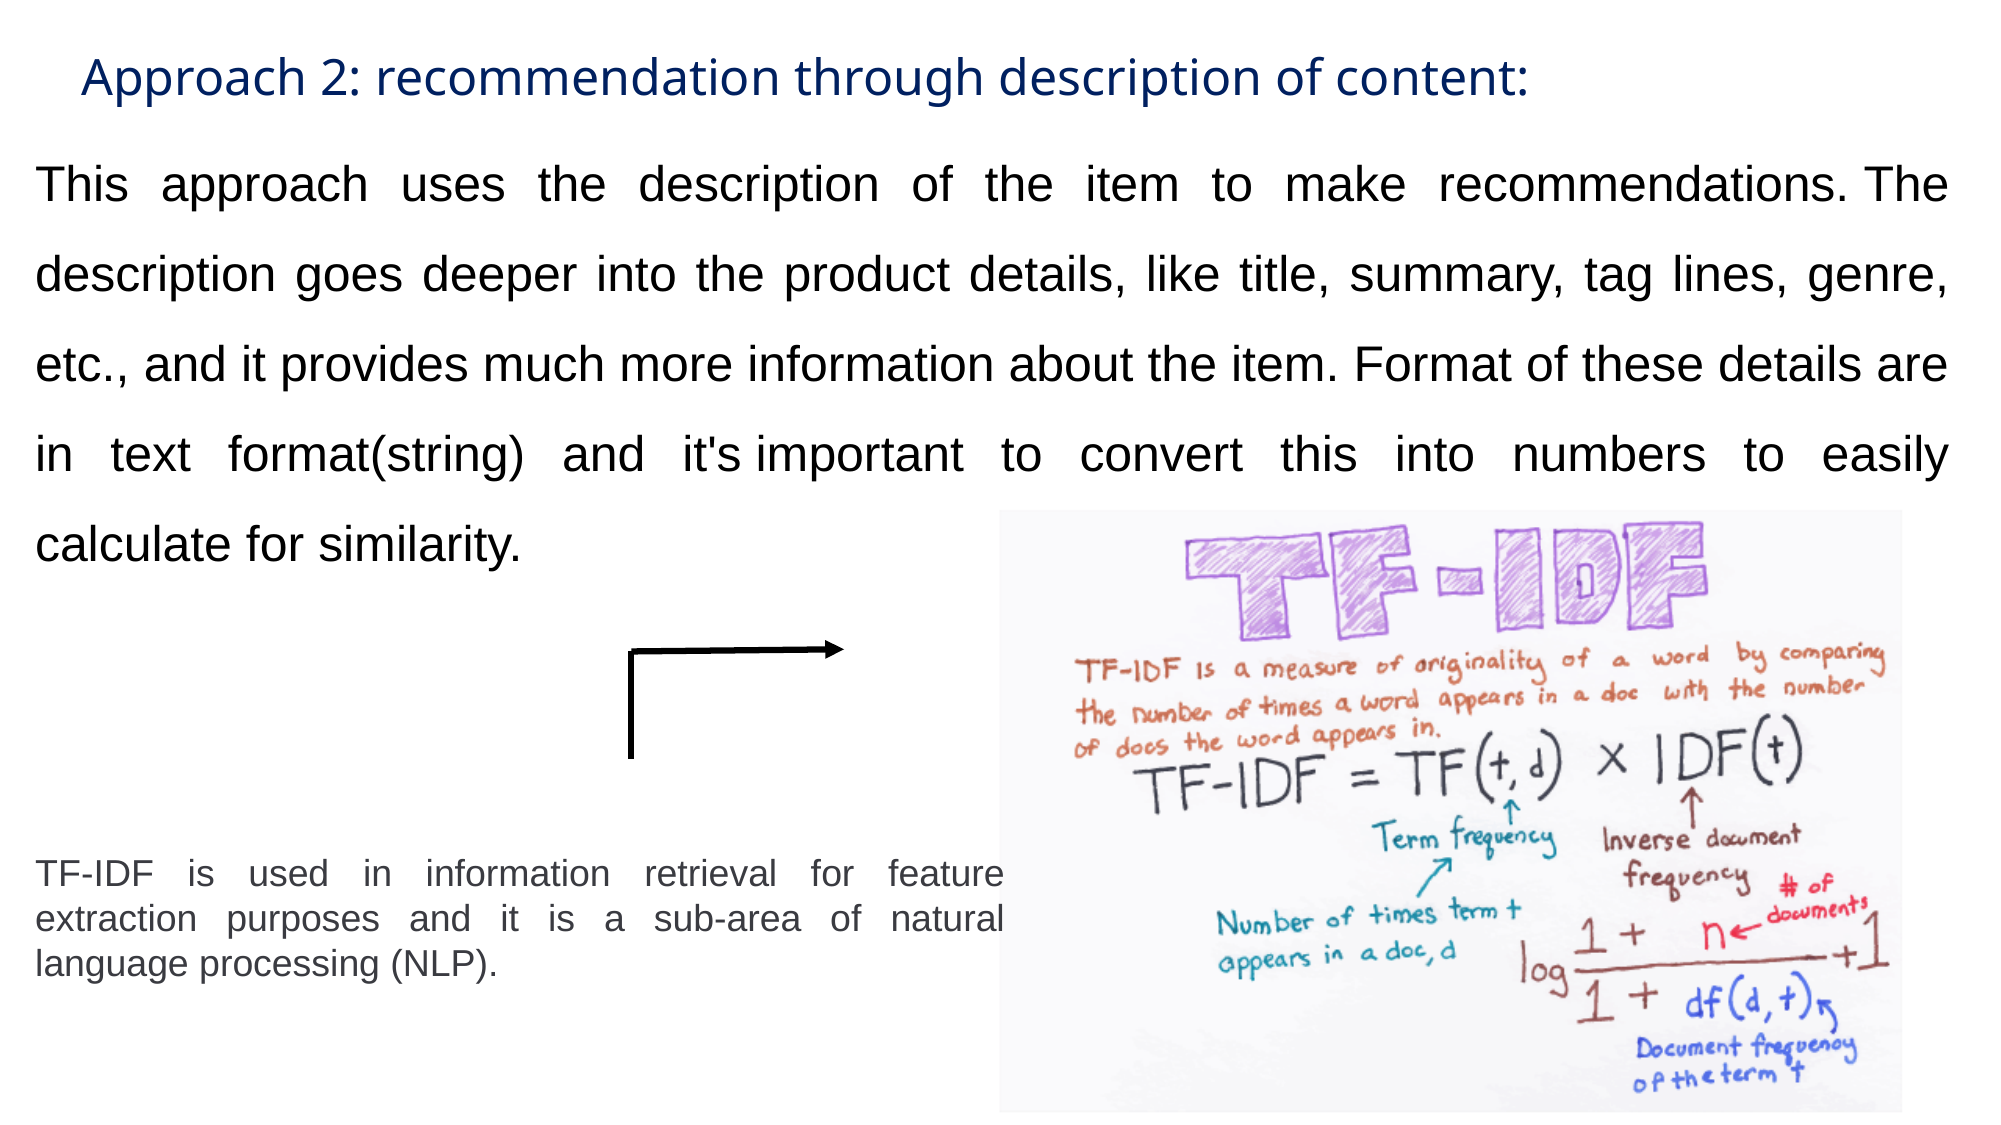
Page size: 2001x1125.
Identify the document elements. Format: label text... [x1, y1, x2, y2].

picture [992, 501, 1908, 1125]
text_box Approach 2: recommendation through description of content: [66, 38, 1837, 114]
text_box This approach uses the description of the item to make recommendations. The description goes deeper into the product details, like title, summary, tag lines, genre, etc., and it provides much more information about the item. Format of these details are in text format(string) and it's important to convert this into numbers to easily calculate for similarity. [20, 114, 1966, 579]
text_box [631, 648, 845, 652]
text_box TF-IDF is used in information retrieval for feature extraction purposes and it is a sub-area of natural language processing (NLP). [20, 841, 987, 992]
